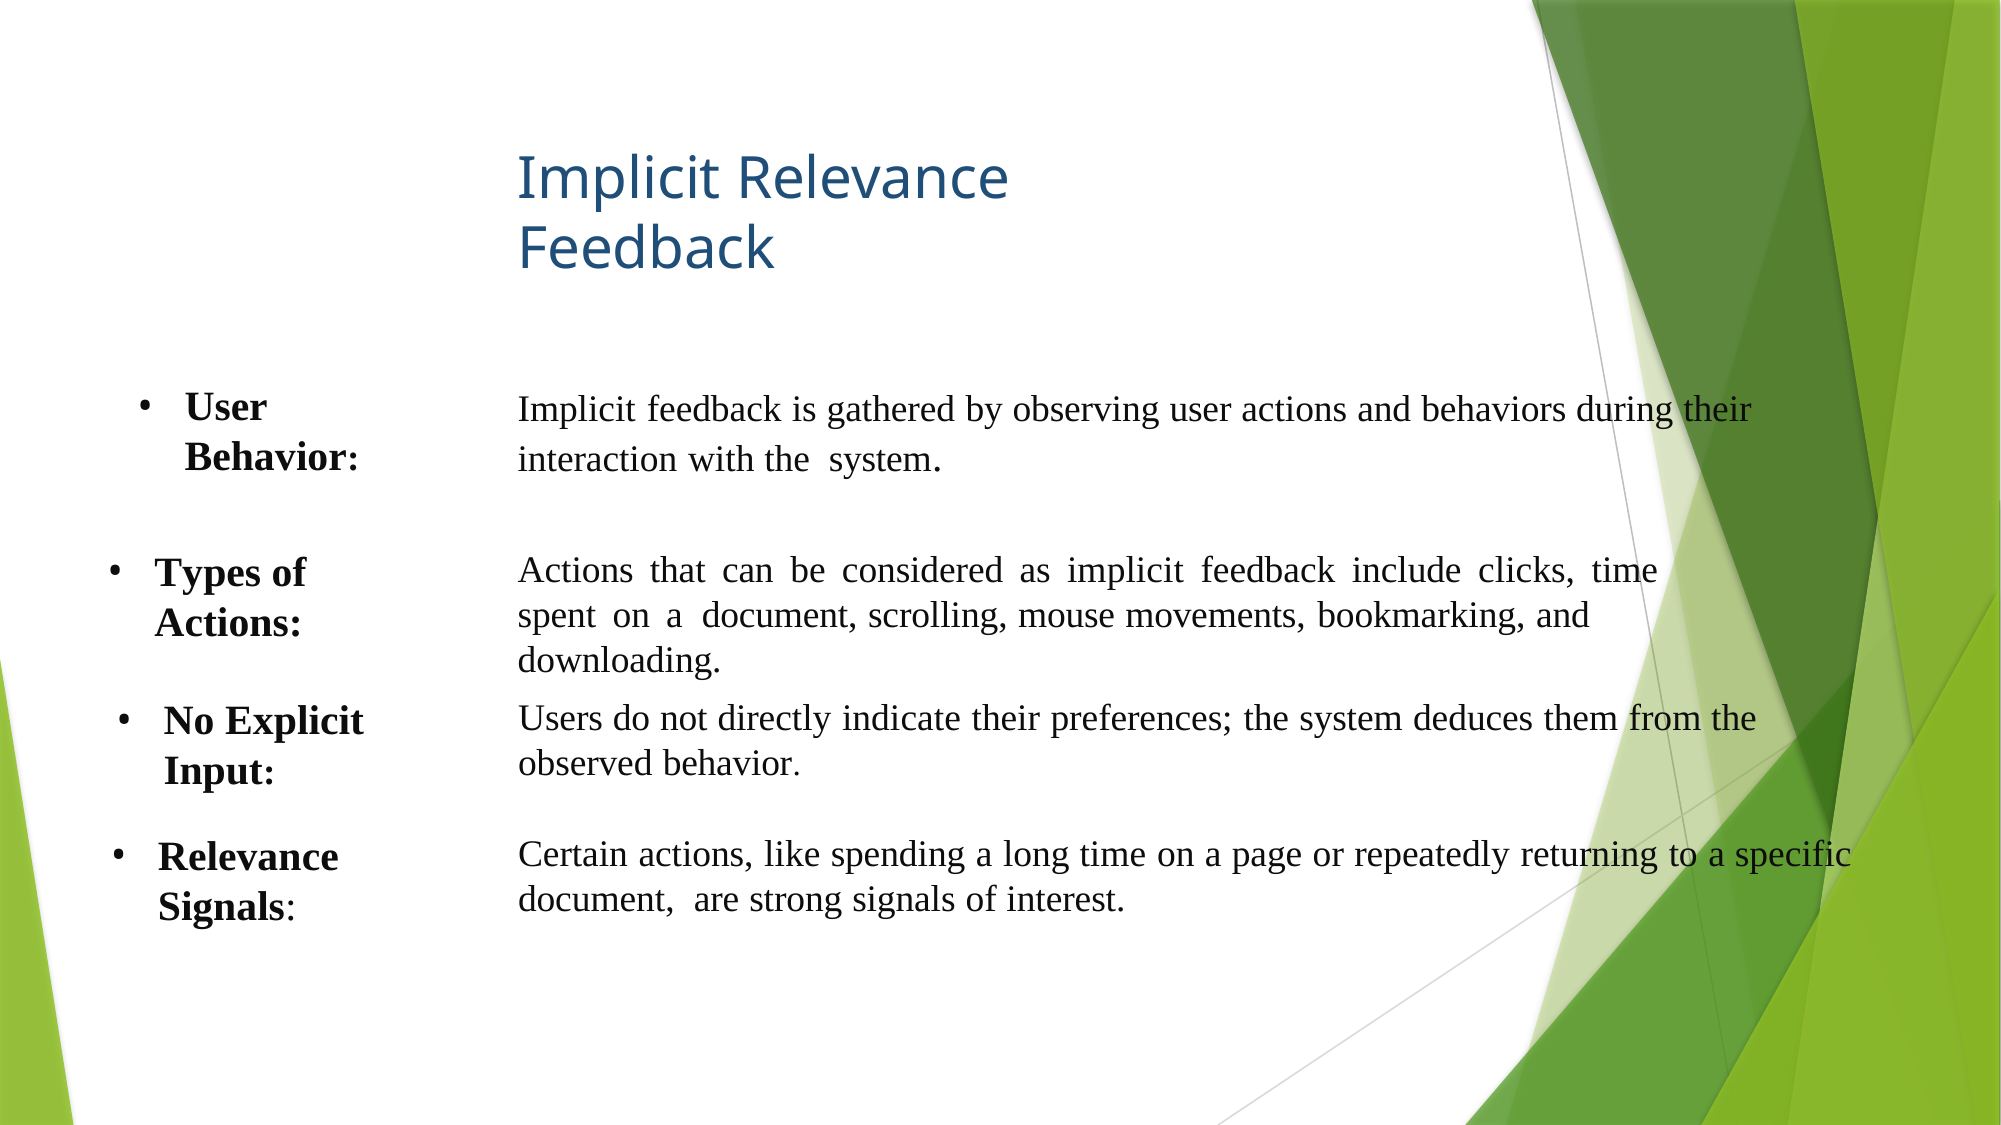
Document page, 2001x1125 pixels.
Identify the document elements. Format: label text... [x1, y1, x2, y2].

text_box Actions that can be considered as implicit feedback include clicks, time spent on a document, scrolling, mouse movements, bookmarking, and downloading. [515, 542, 1705, 680]
text_box User Behavior: [135, 376, 429, 479]
text_box Implicit feedback is gathered by observing user actions and behaviors during their interaction with the system. [515, 382, 1886, 480]
text_box Types of Actions: [105, 542, 431, 645]
text_box Certain actions, like spending a long time on a page or repeatedly returning to a specific document, are strong signals of interest. [516, 826, 1856, 919]
text_box No Explicit Input: [114, 690, 457, 793]
text_box Relevance Signals: [108, 826, 457, 929]
text_box Users do not directly indicate their preferences; the system deduces them from the observed behavior. [516, 691, 1881, 783]
title Implicit Relevance Feedback [515, 138, 1239, 328]
